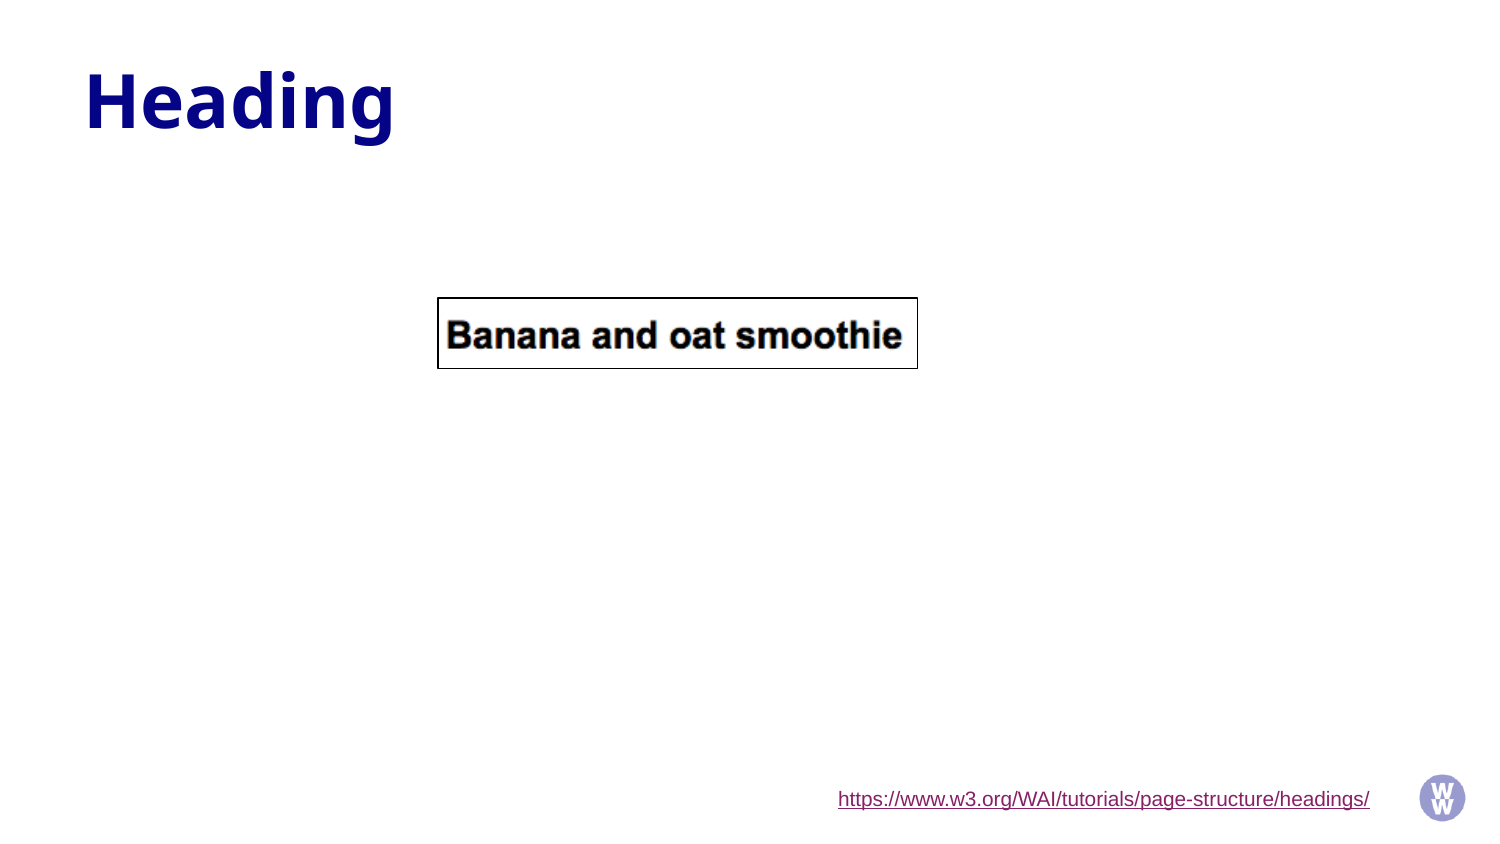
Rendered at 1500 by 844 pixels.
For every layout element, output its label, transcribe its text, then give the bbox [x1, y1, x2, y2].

title Heading [71, 58, 1366, 150]
picture [438, 298, 918, 368]
text_box https://www.w3.org/WAI/tutorials/page-structure/headings/ [823, 773, 1500, 824]
